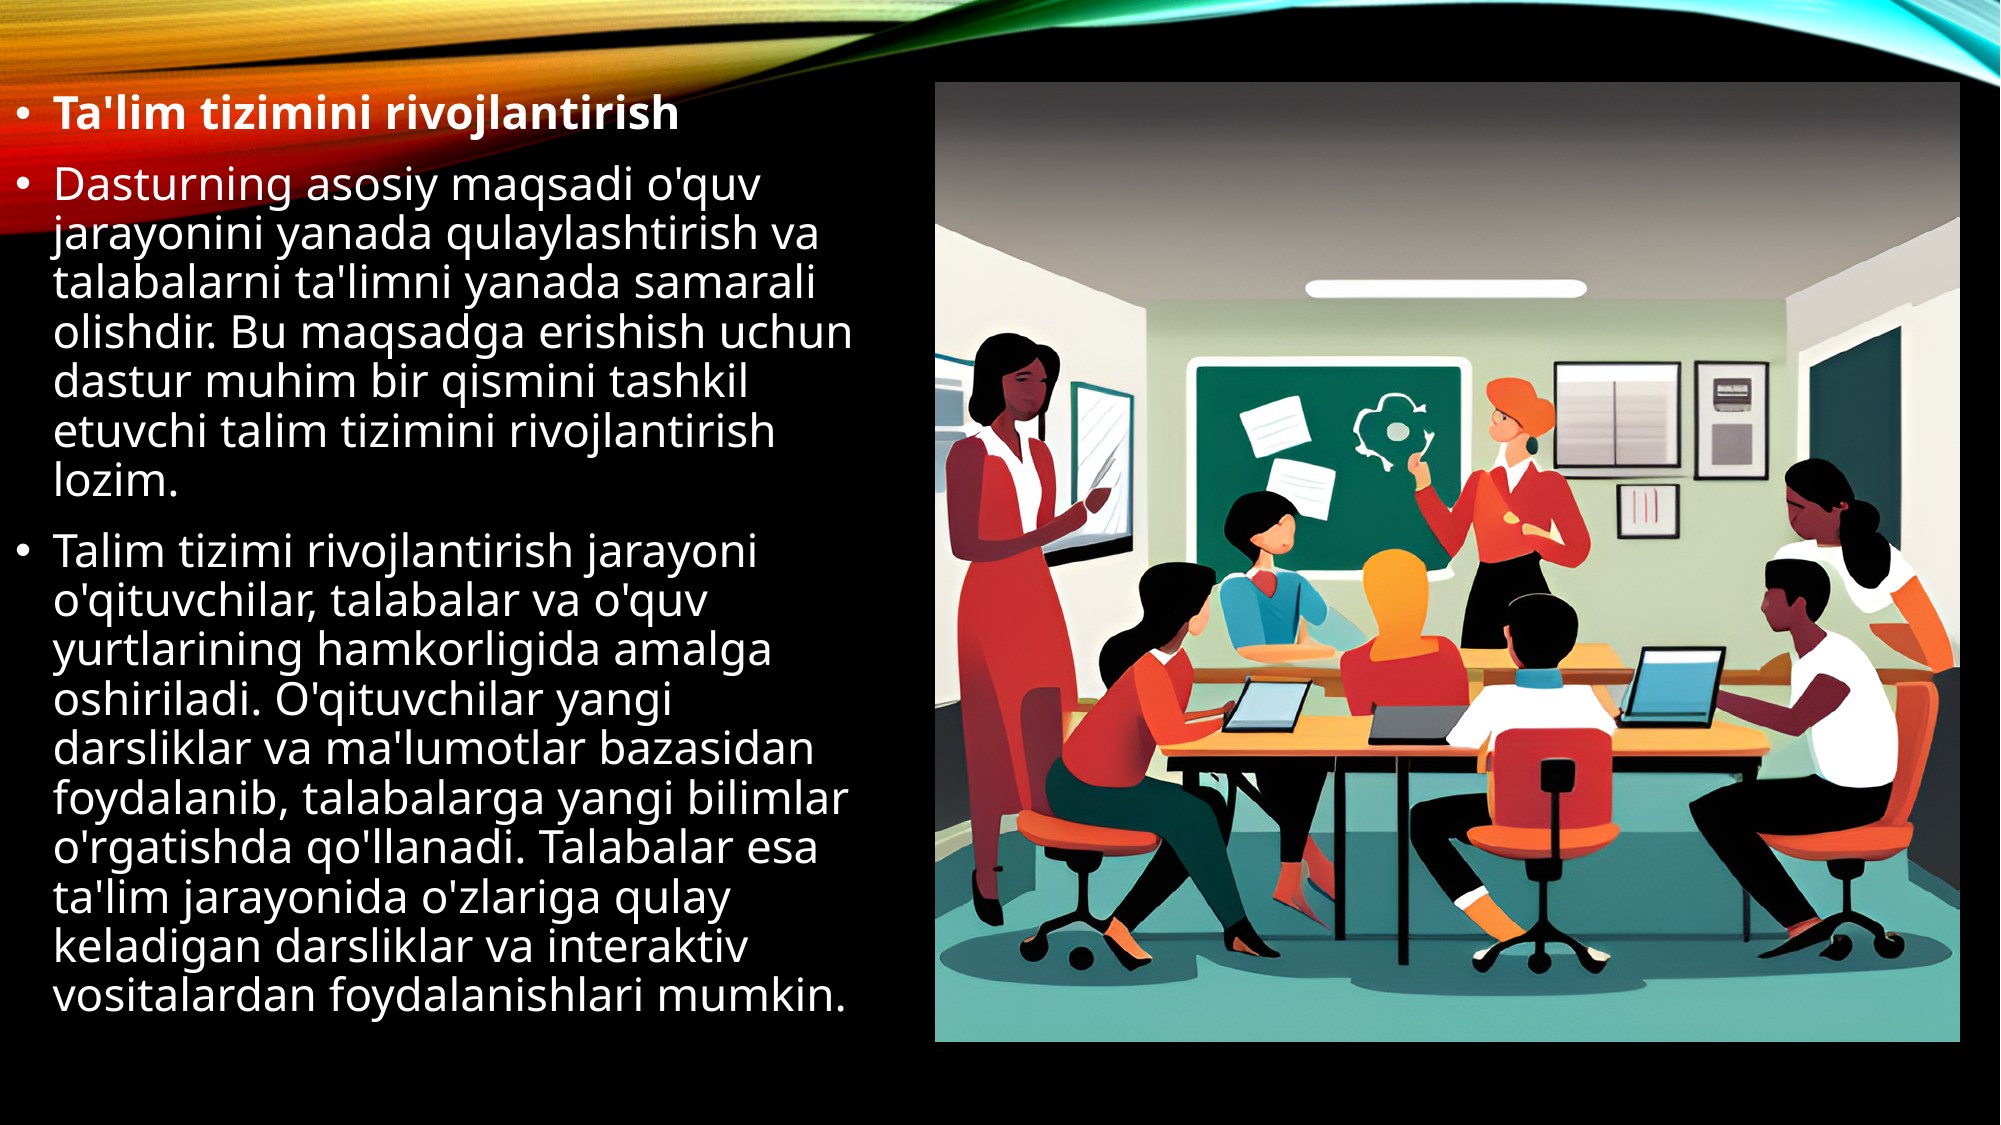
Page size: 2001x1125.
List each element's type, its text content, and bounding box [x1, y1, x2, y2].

picture [0, 0, 2000, 1043]
list Ta'lim tizimini rivojlantirish Dasturning asosiy maqsadi o'quv jarayonini yanada qulaylashtirish va talabalarni ta'limni yanada samarali olishdir. Bu maqsadga erishish uchun dastur muhim bir qismini tashkil etuvchi talim tizimini rivojlantirish lozim. Talim tizimi rivojlantirish jarayoni o'qituvchilar, talabalar va o'quv yurtlarining hamkorligida amalga oshiriladi. O'qituvchilar yangi darsliklar va ma'lumotlar bazasidan foydalanib, talabalarga yangi bilimlar o'rgatishda qo'llanadi. Talabalar esa ta'lim jarayonida o'zlariga qulay keladigan darsliklar va interaktiv vositalardan foydalanishlari mumkin. [0, 82, 888, 1042]
